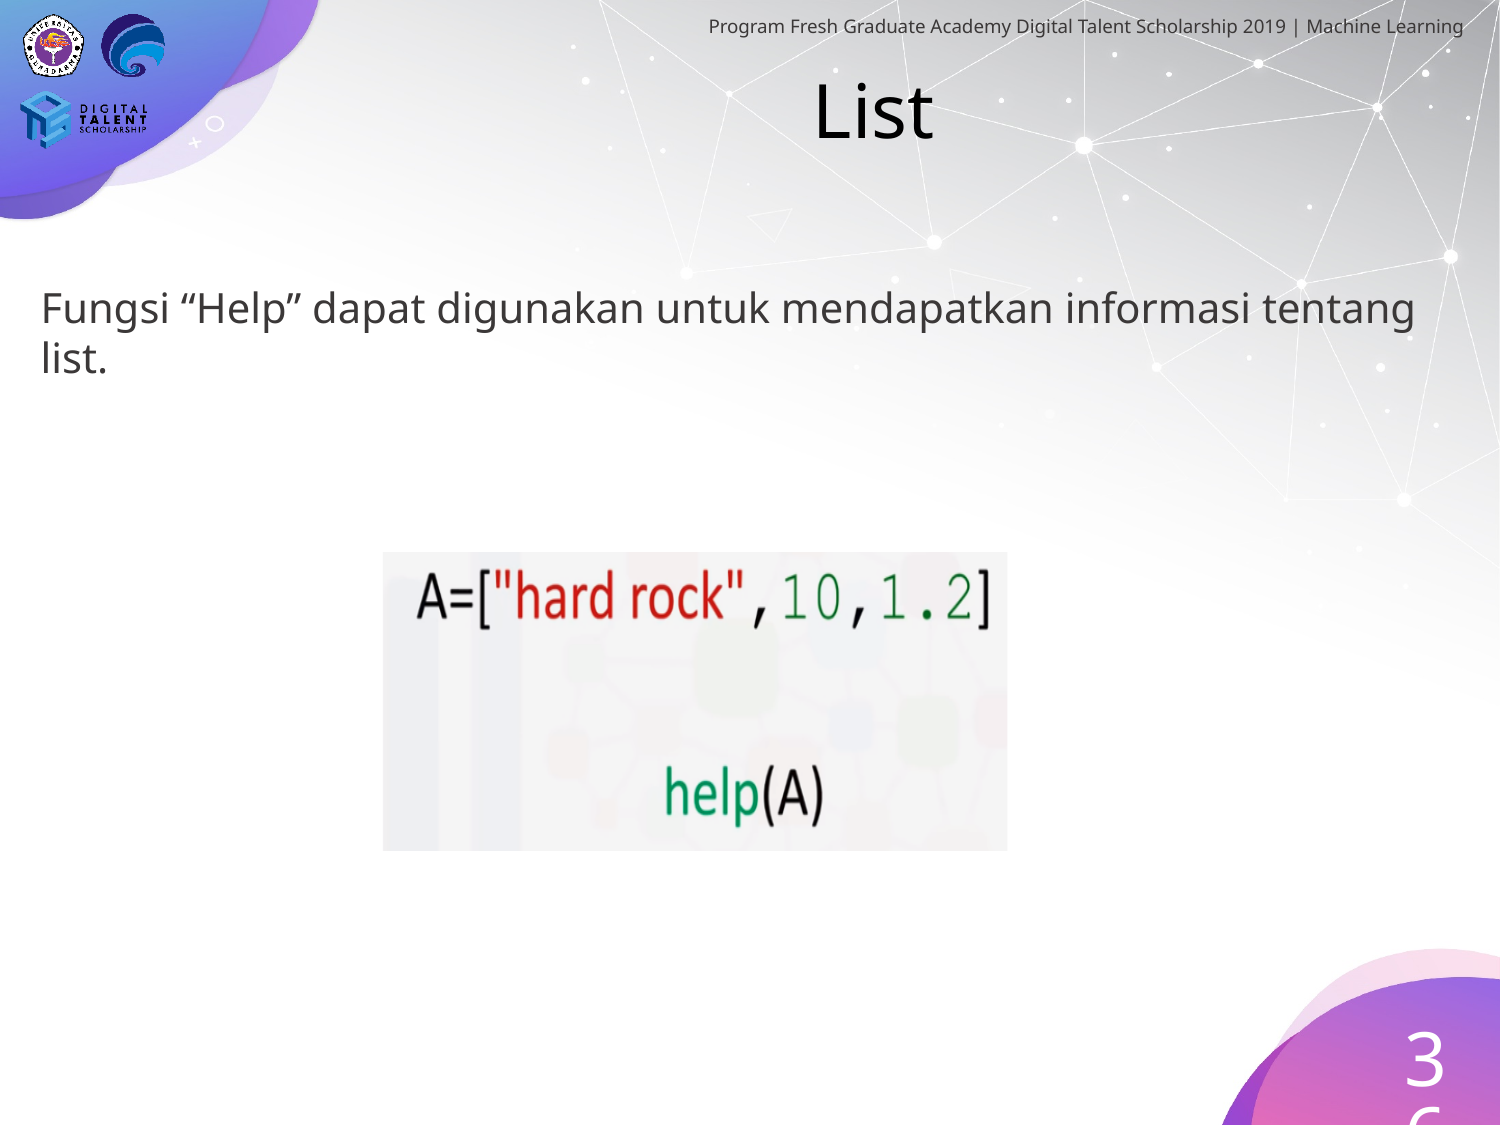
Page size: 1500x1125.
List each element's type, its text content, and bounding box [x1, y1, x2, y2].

slide_number 36 [1389, 1019, 1480, 1106]
text_box Fungsi “Help” dapat digunakan untuk mendapatkan informasi tentang list. [25, 252, 1472, 412]
text_box List [271, 66, 1477, 207]
picture [0, 0, 1500, 1125]
